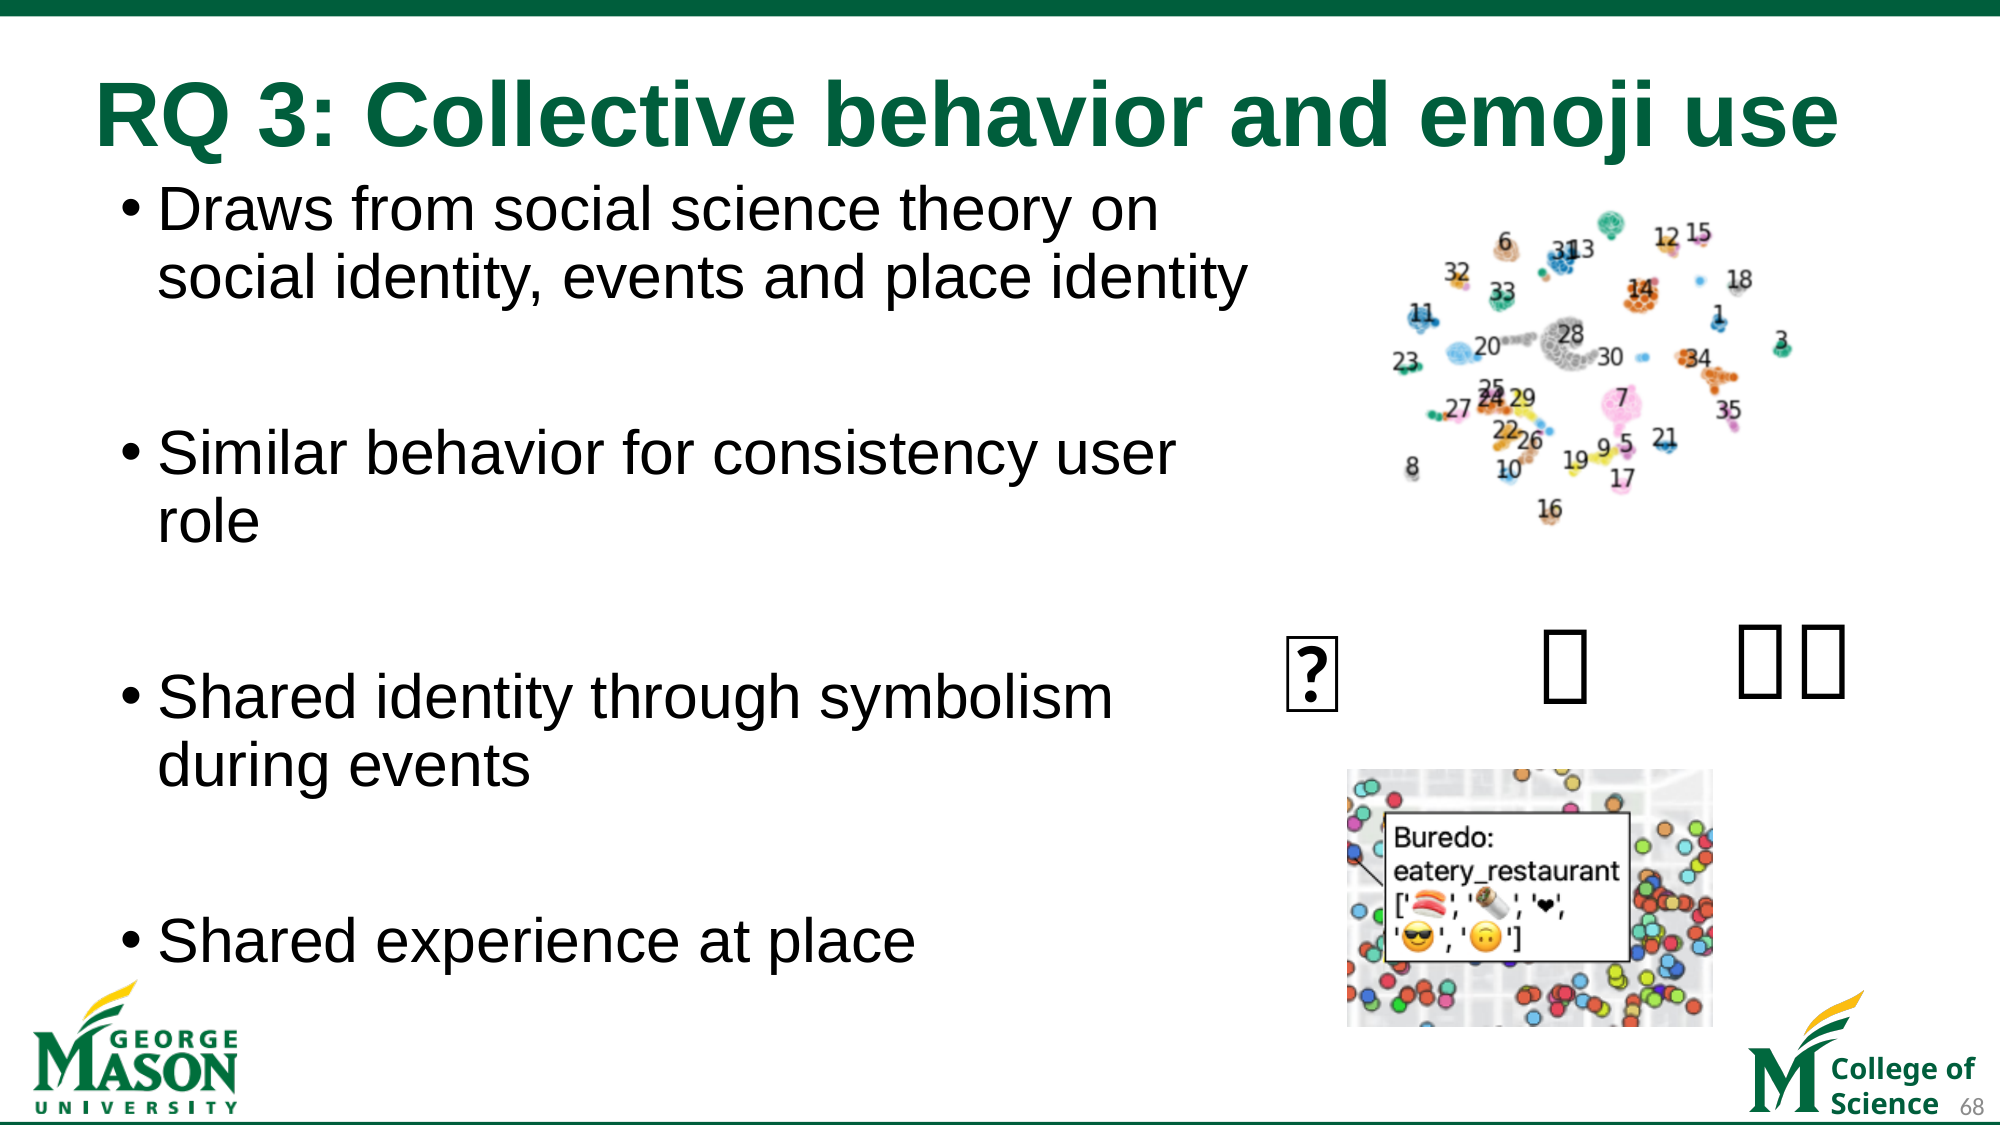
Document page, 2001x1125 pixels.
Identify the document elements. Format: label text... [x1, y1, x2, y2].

text_box 🇱🇹 [1714, 588, 1896, 728]
picture [1368, 202, 1809, 548]
list Draws from social science theory on social identity, events and place identity Similar behavior for consistency user role Shared identity through symbolism during events Shared experience at place [105, 169, 1315, 834]
text_box ✊ [1519, 592, 1638, 733]
picture [1347, 769, 1713, 1027]
title RQ 3: Collective behavior and emoji use [79, 59, 1863, 195]
text_box 🌹 [1270, 592, 1412, 743]
slide_number 68 [1550, 1090, 2000, 1120]
